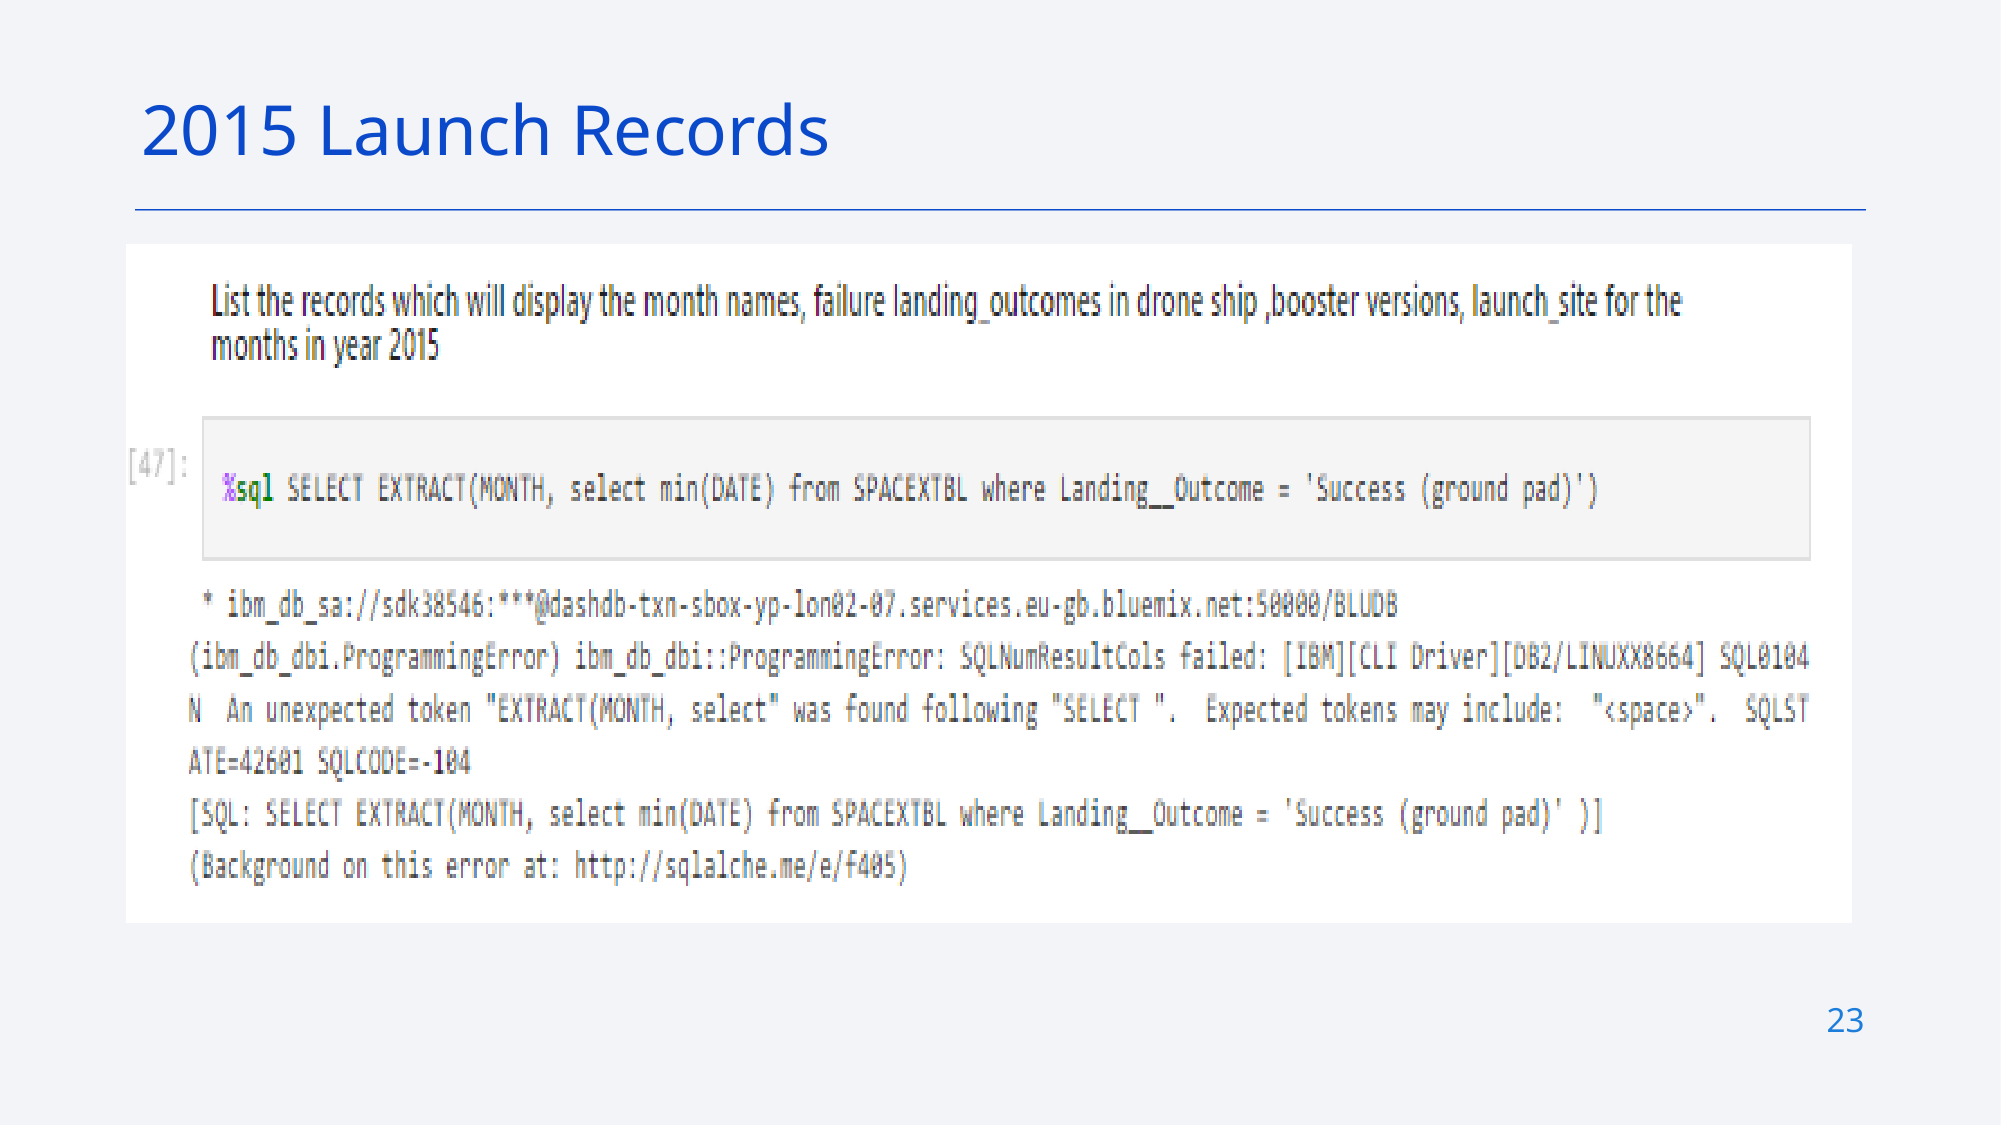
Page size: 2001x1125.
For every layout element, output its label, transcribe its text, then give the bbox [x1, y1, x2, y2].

text_box 2015 Launch Records [126, 88, 1852, 179]
picture [0, 0, 2001, 1125]
slide_number 23 [1429, 988, 1880, 1055]
